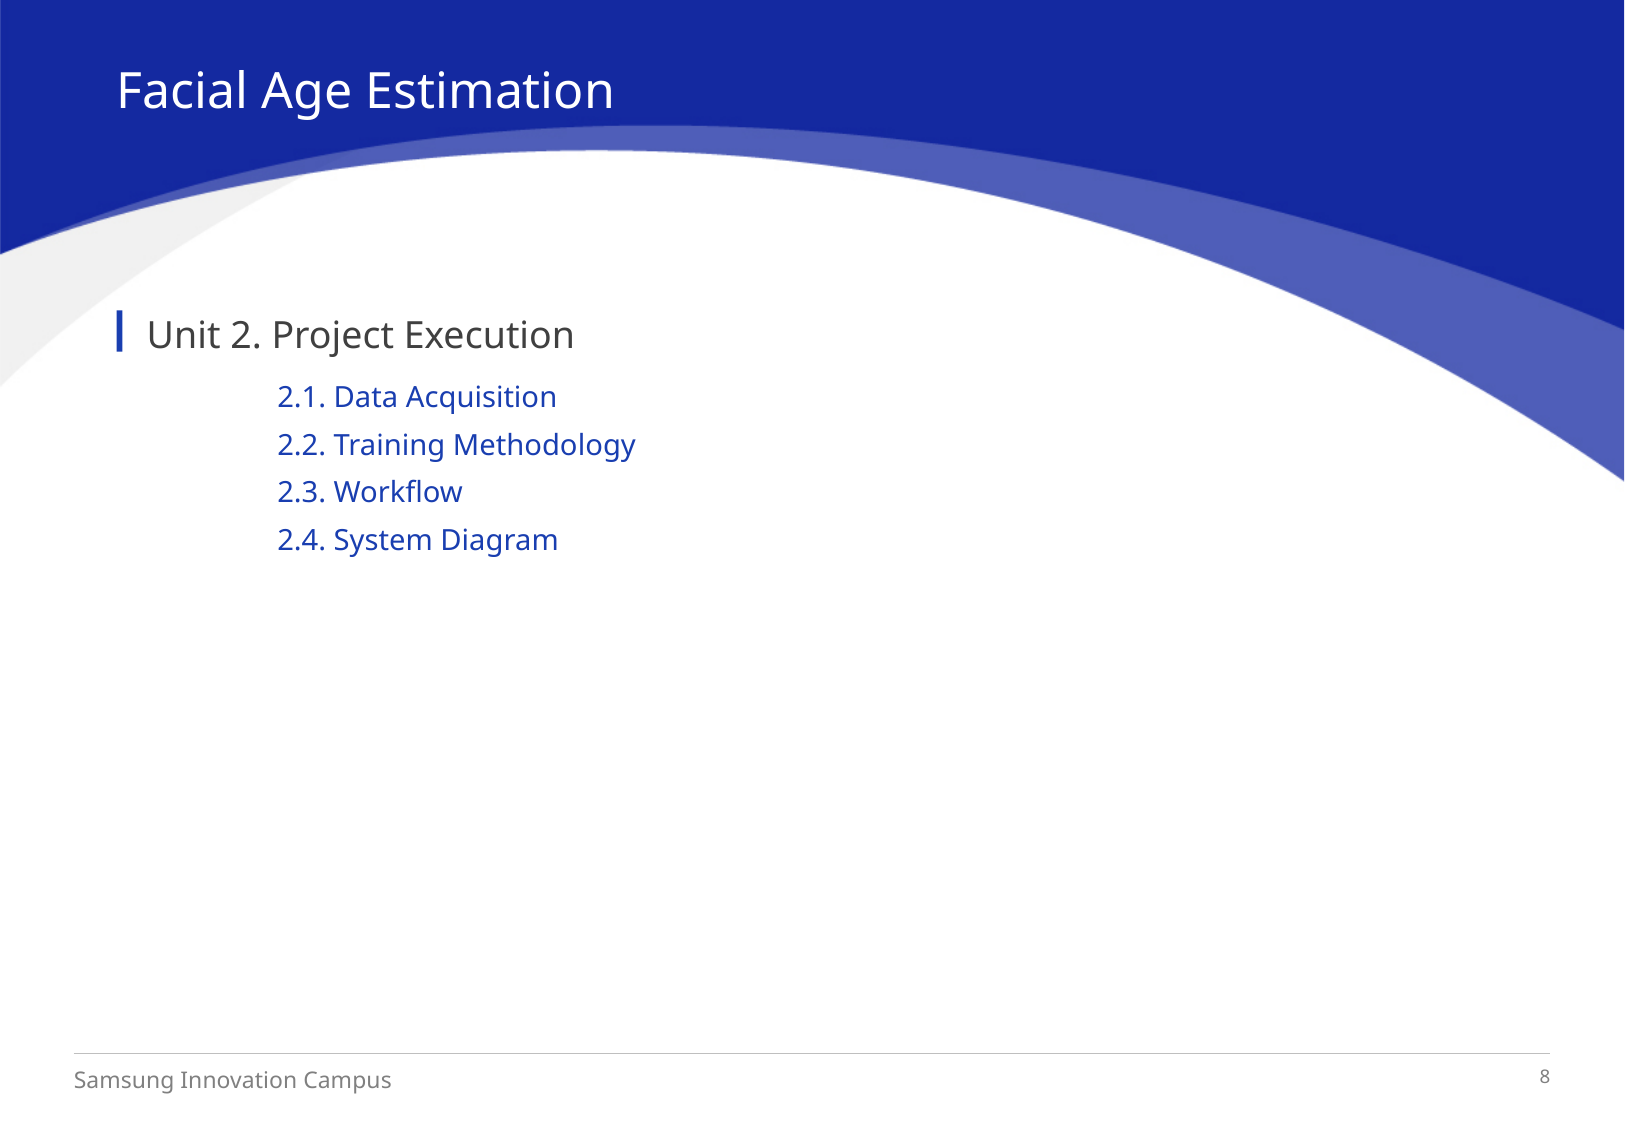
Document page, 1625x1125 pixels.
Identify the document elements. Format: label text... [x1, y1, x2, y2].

picture [0, 0, 1625, 1125]
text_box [116, 310, 836, 558]
text_box Facial Age Estimation [116, 58, 1513, 120]
